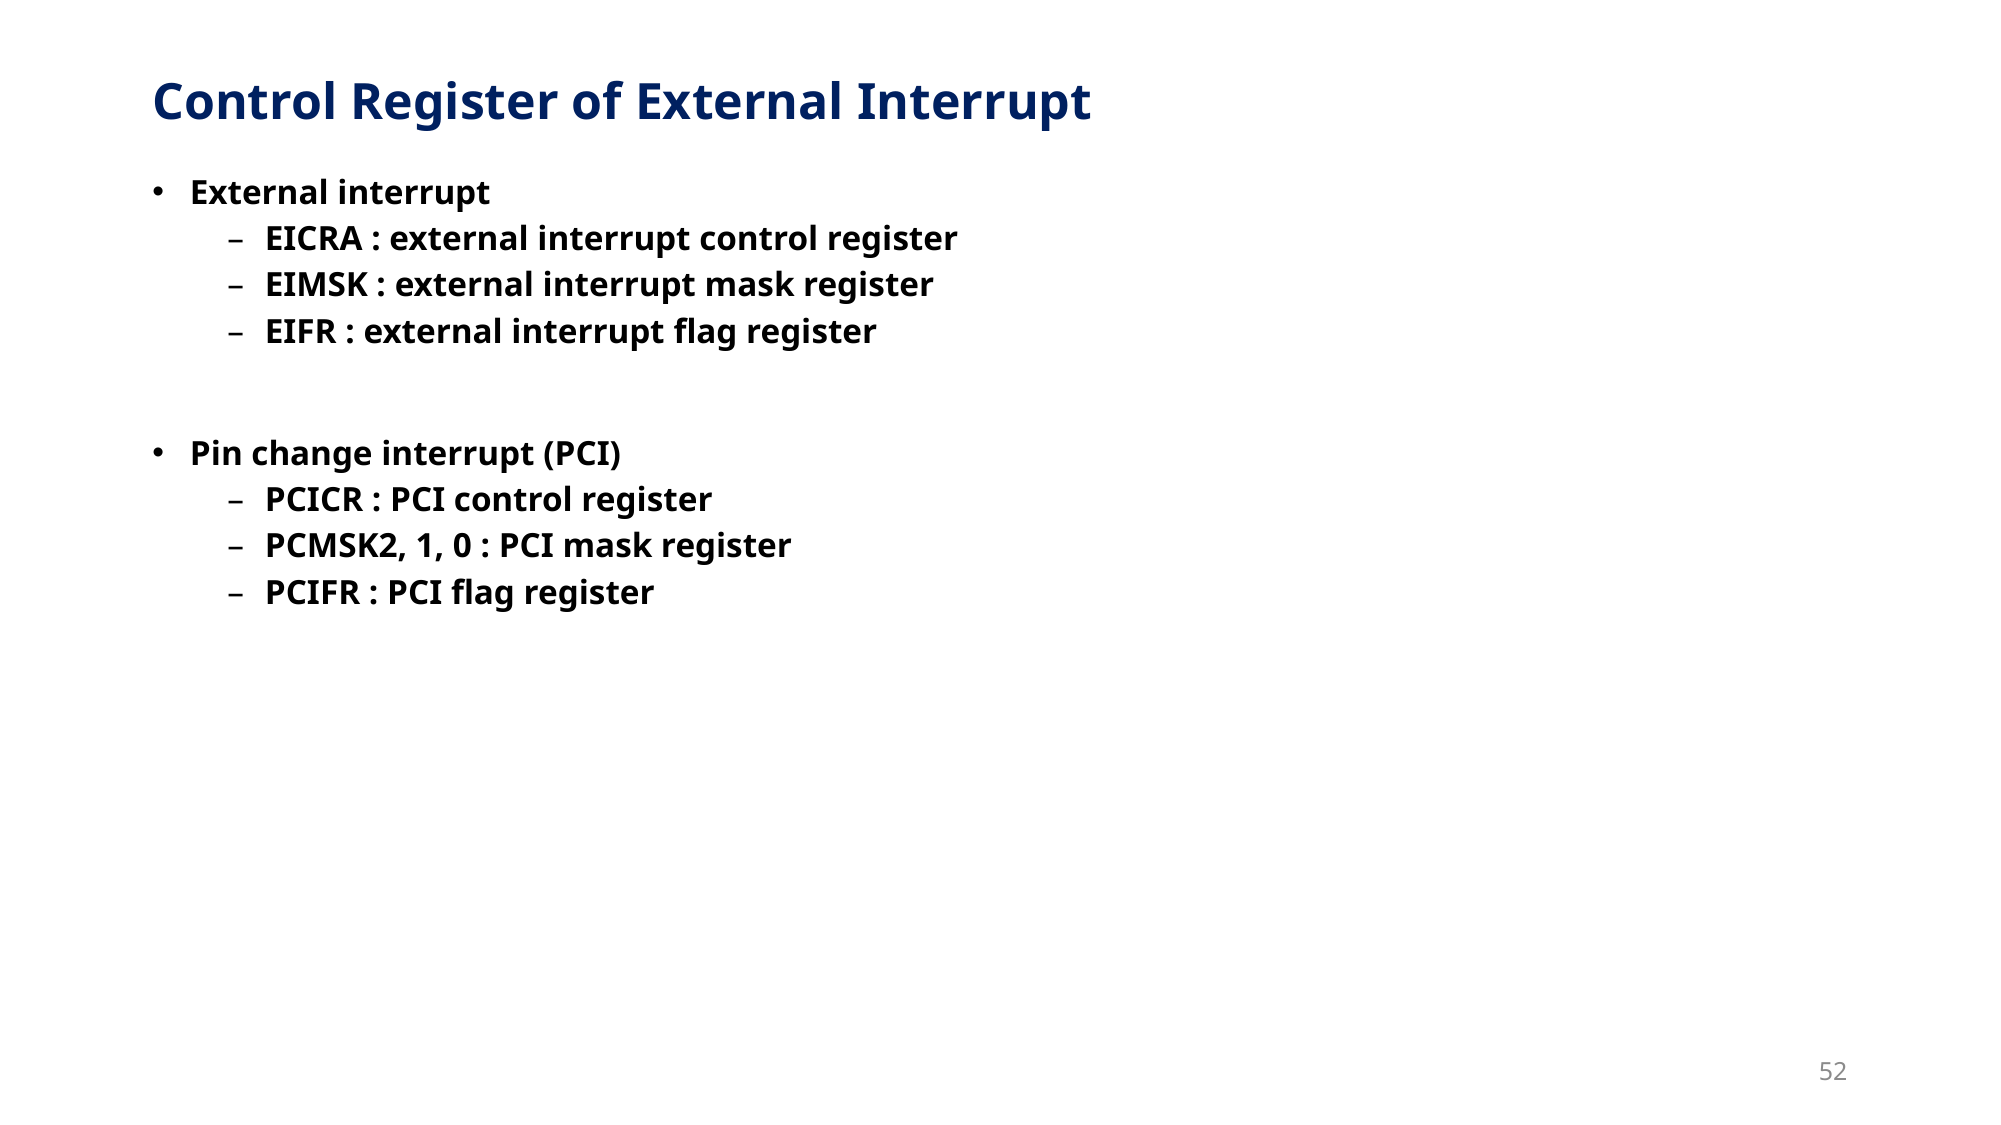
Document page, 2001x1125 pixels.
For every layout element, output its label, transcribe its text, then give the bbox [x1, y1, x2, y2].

title Control Register of External Interrupt [137, 67, 1863, 139]
list External interrupt EICRA : external interrupt control register EIMSK : external interrupt mask register EIFR : external interrupt flag register Pin change interrupt (PCI) PCICR : PCI control register PCMSK2, 1, 0 : PCI mask register PCIFR : PCI flag register [137, 167, 1863, 1014]
slide_number 52 [1412, 1042, 1863, 1103]
